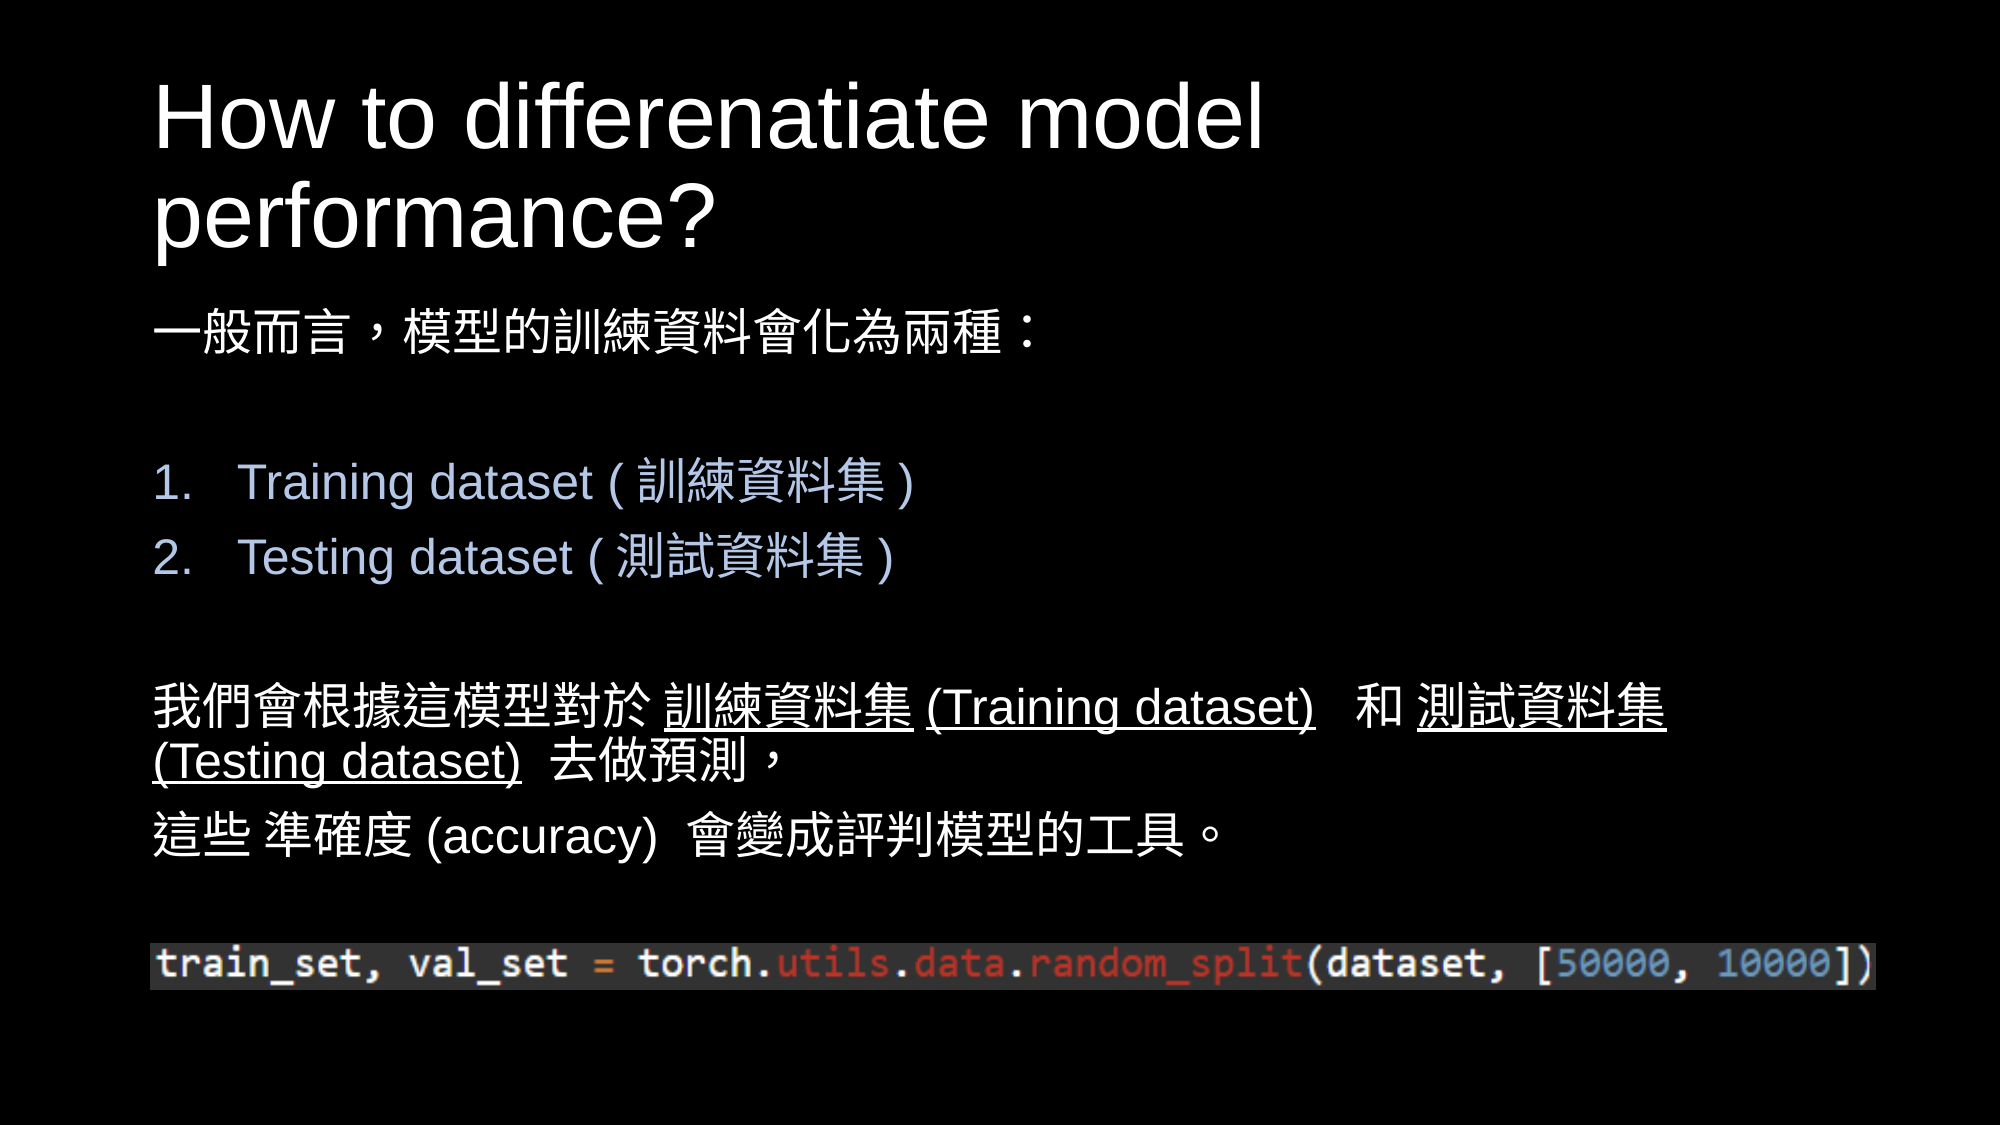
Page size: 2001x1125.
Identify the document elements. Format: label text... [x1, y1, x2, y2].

list 一般而言，模型的訓練資料會化為兩種： Training dataset (訓練資料集) Testing dataset (測試資料集) 我們會根據這模型對於 訓練資料集(Training dataset) 和 測試資料集(Testing dataset) 去做預測， 這些 準確度(accuracy) 會變成評判模型的工具。 [137, 299, 1863, 1014]
title How to differenatiate model performance? [137, 59, 1863, 278]
picture [150, 943, 1876, 990]
